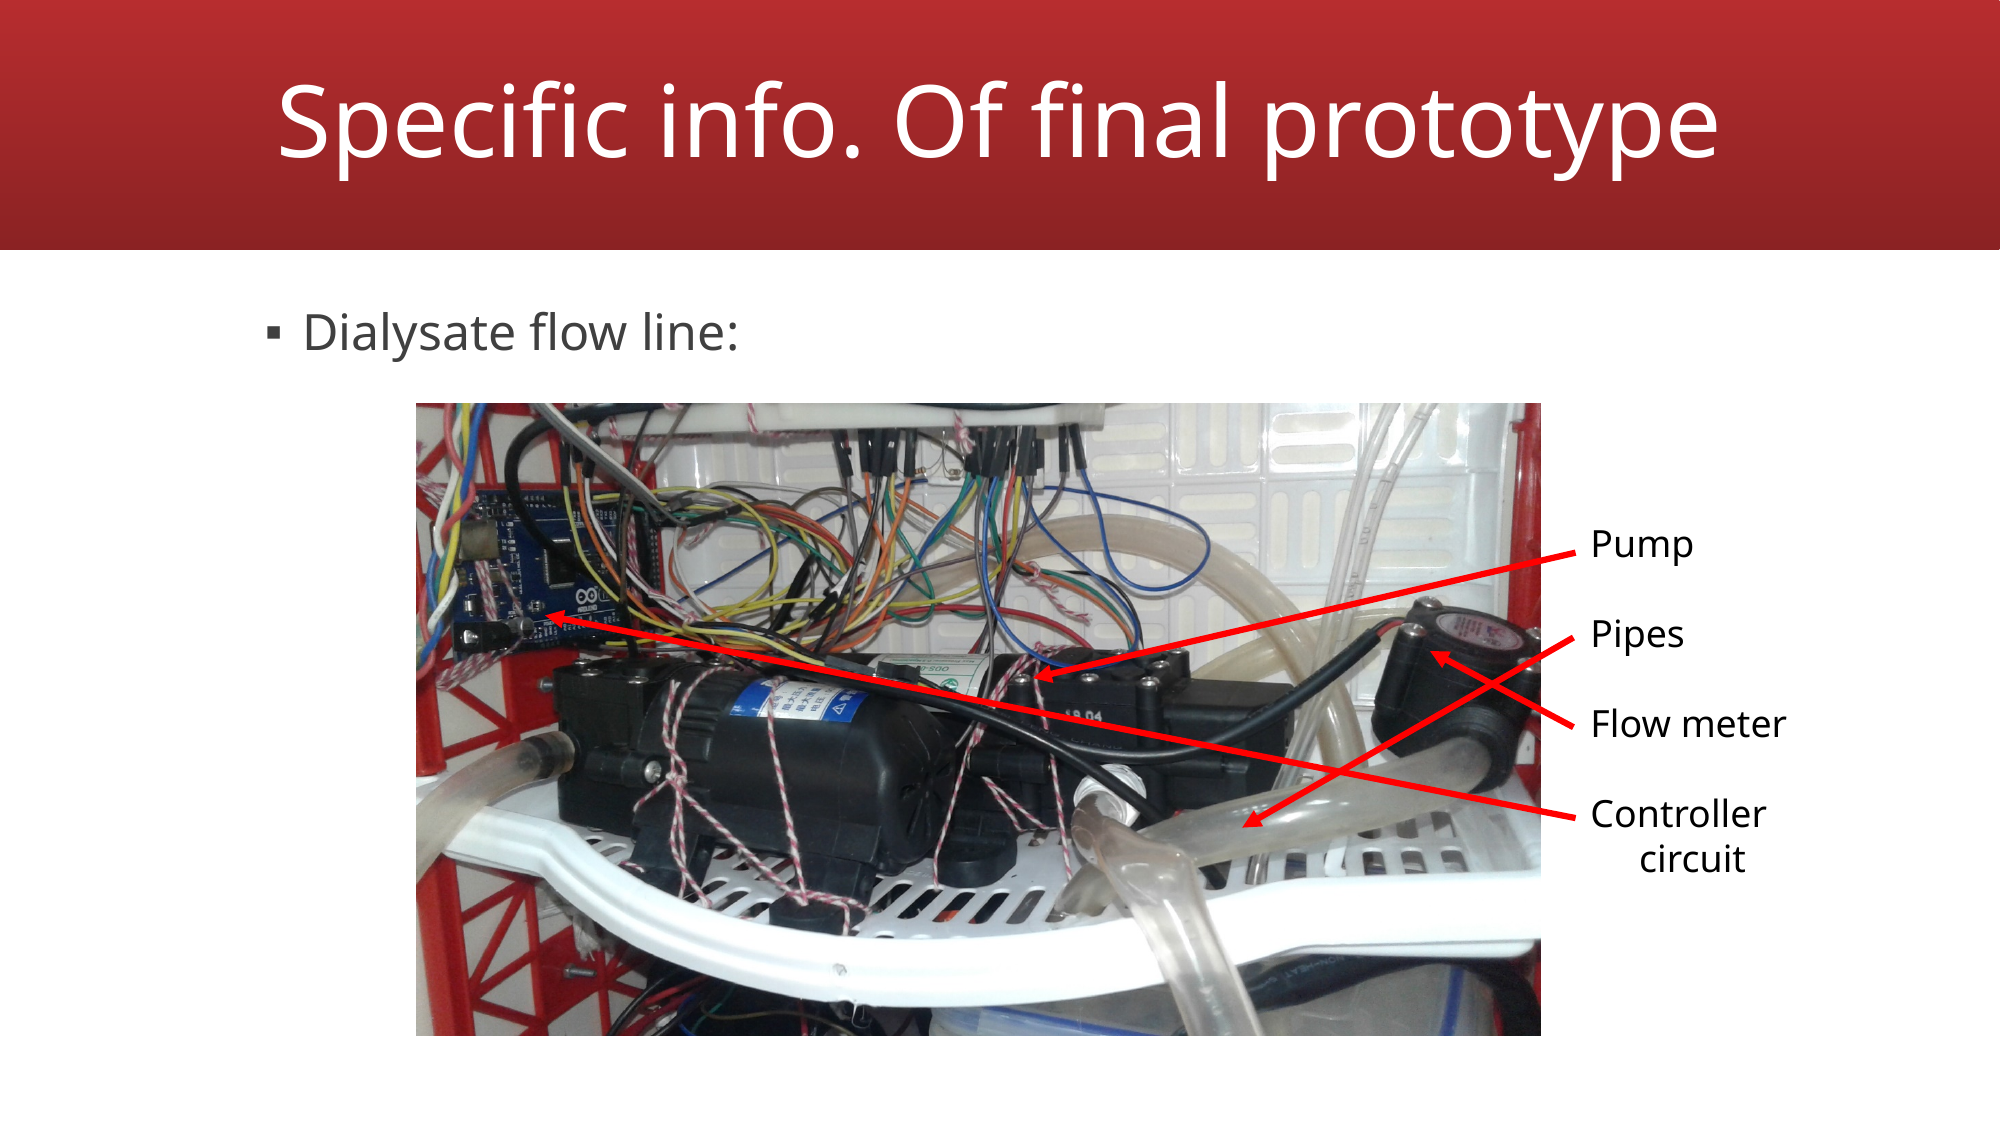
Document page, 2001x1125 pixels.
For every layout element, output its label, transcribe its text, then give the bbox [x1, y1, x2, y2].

title Specific info. Of final prototype [174, 16, 1825, 234]
picture [416, 403, 1541, 1036]
list Dialysate flow line: [249, 299, 1750, 1050]
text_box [1242, 819, 1574, 828]
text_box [545, 615, 1576, 819]
text_box Pump Pipes Flow meter Controller circuit [1575, 512, 1827, 888]
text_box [1033, 552, 1576, 615]
